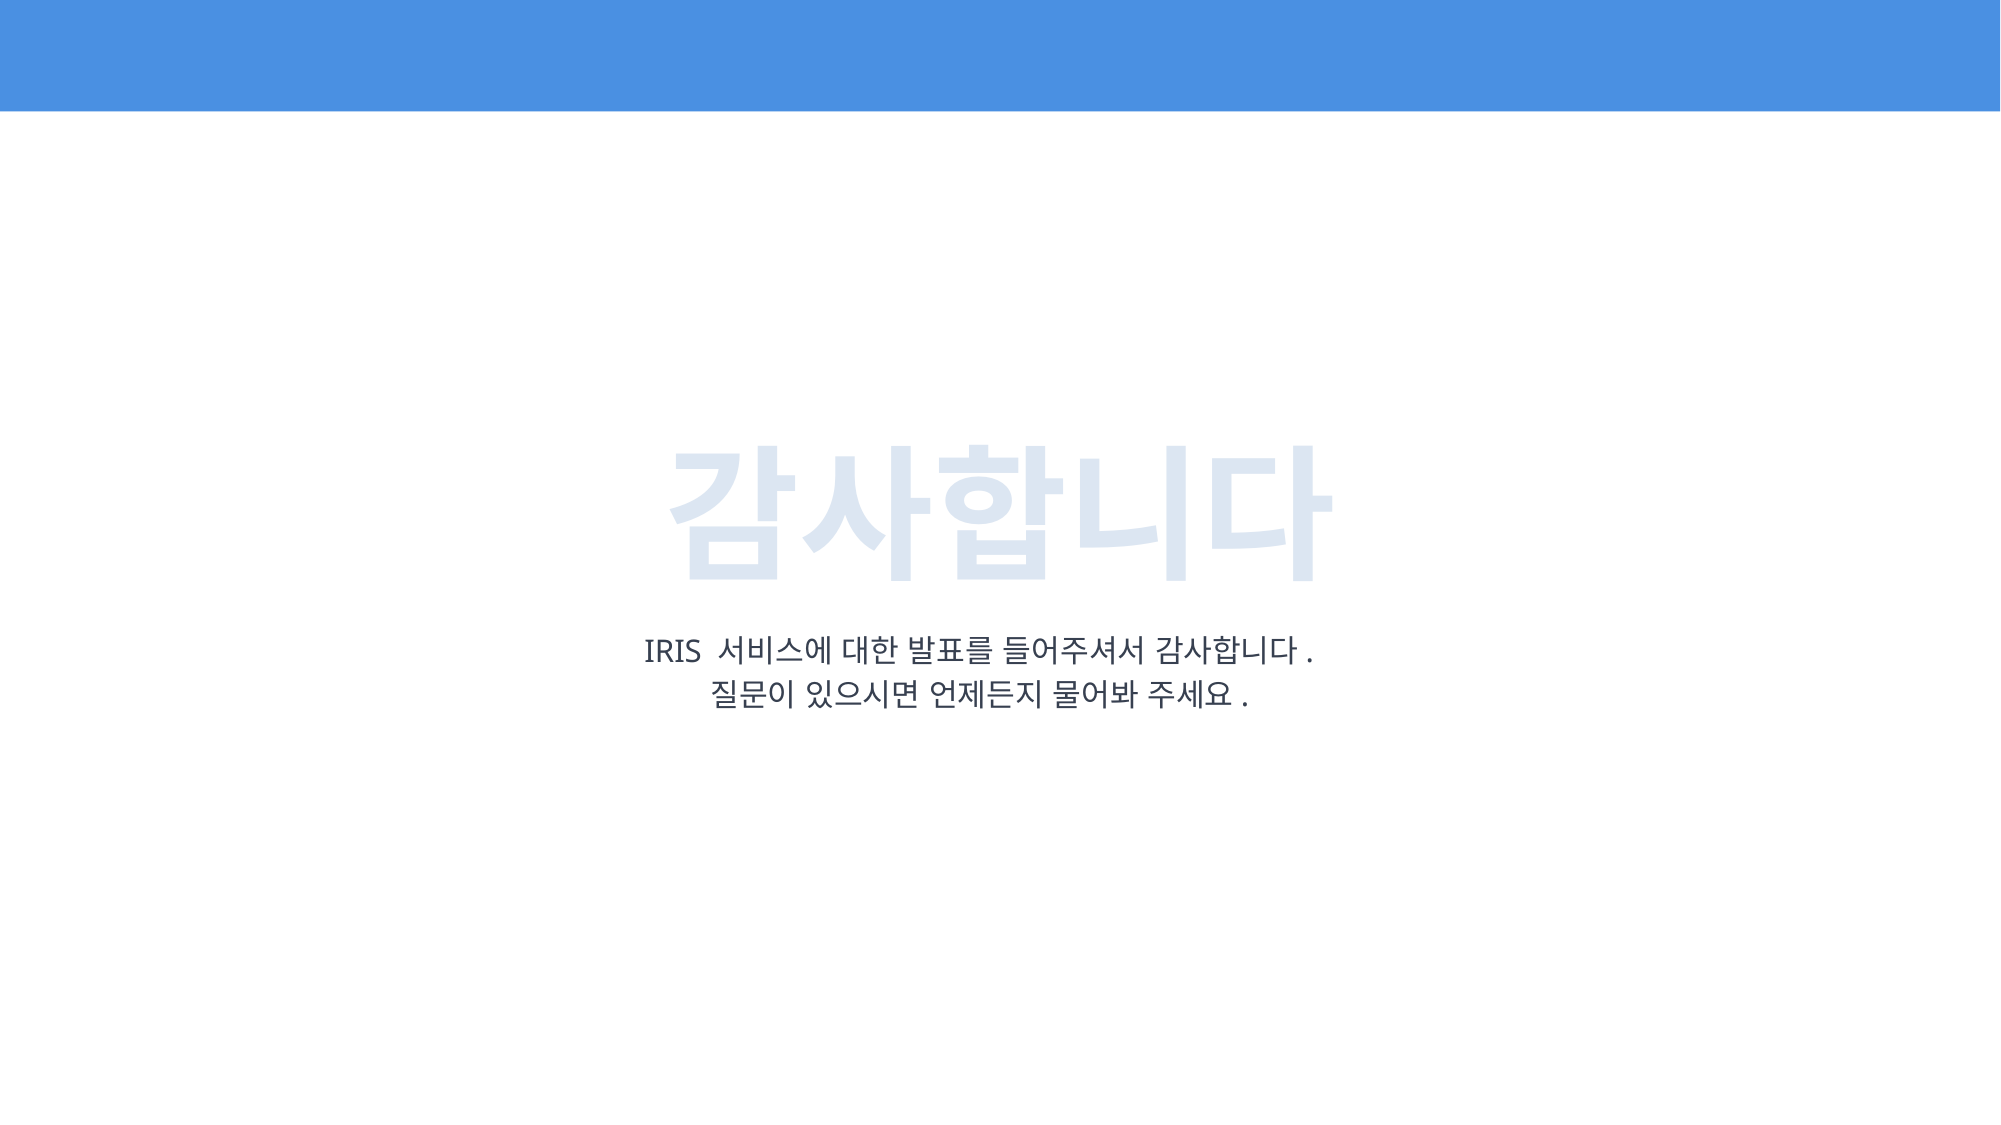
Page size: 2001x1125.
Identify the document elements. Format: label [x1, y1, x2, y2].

picture [0, 0, 2001, 1125]
text_box [616, 414, 1384, 711]
